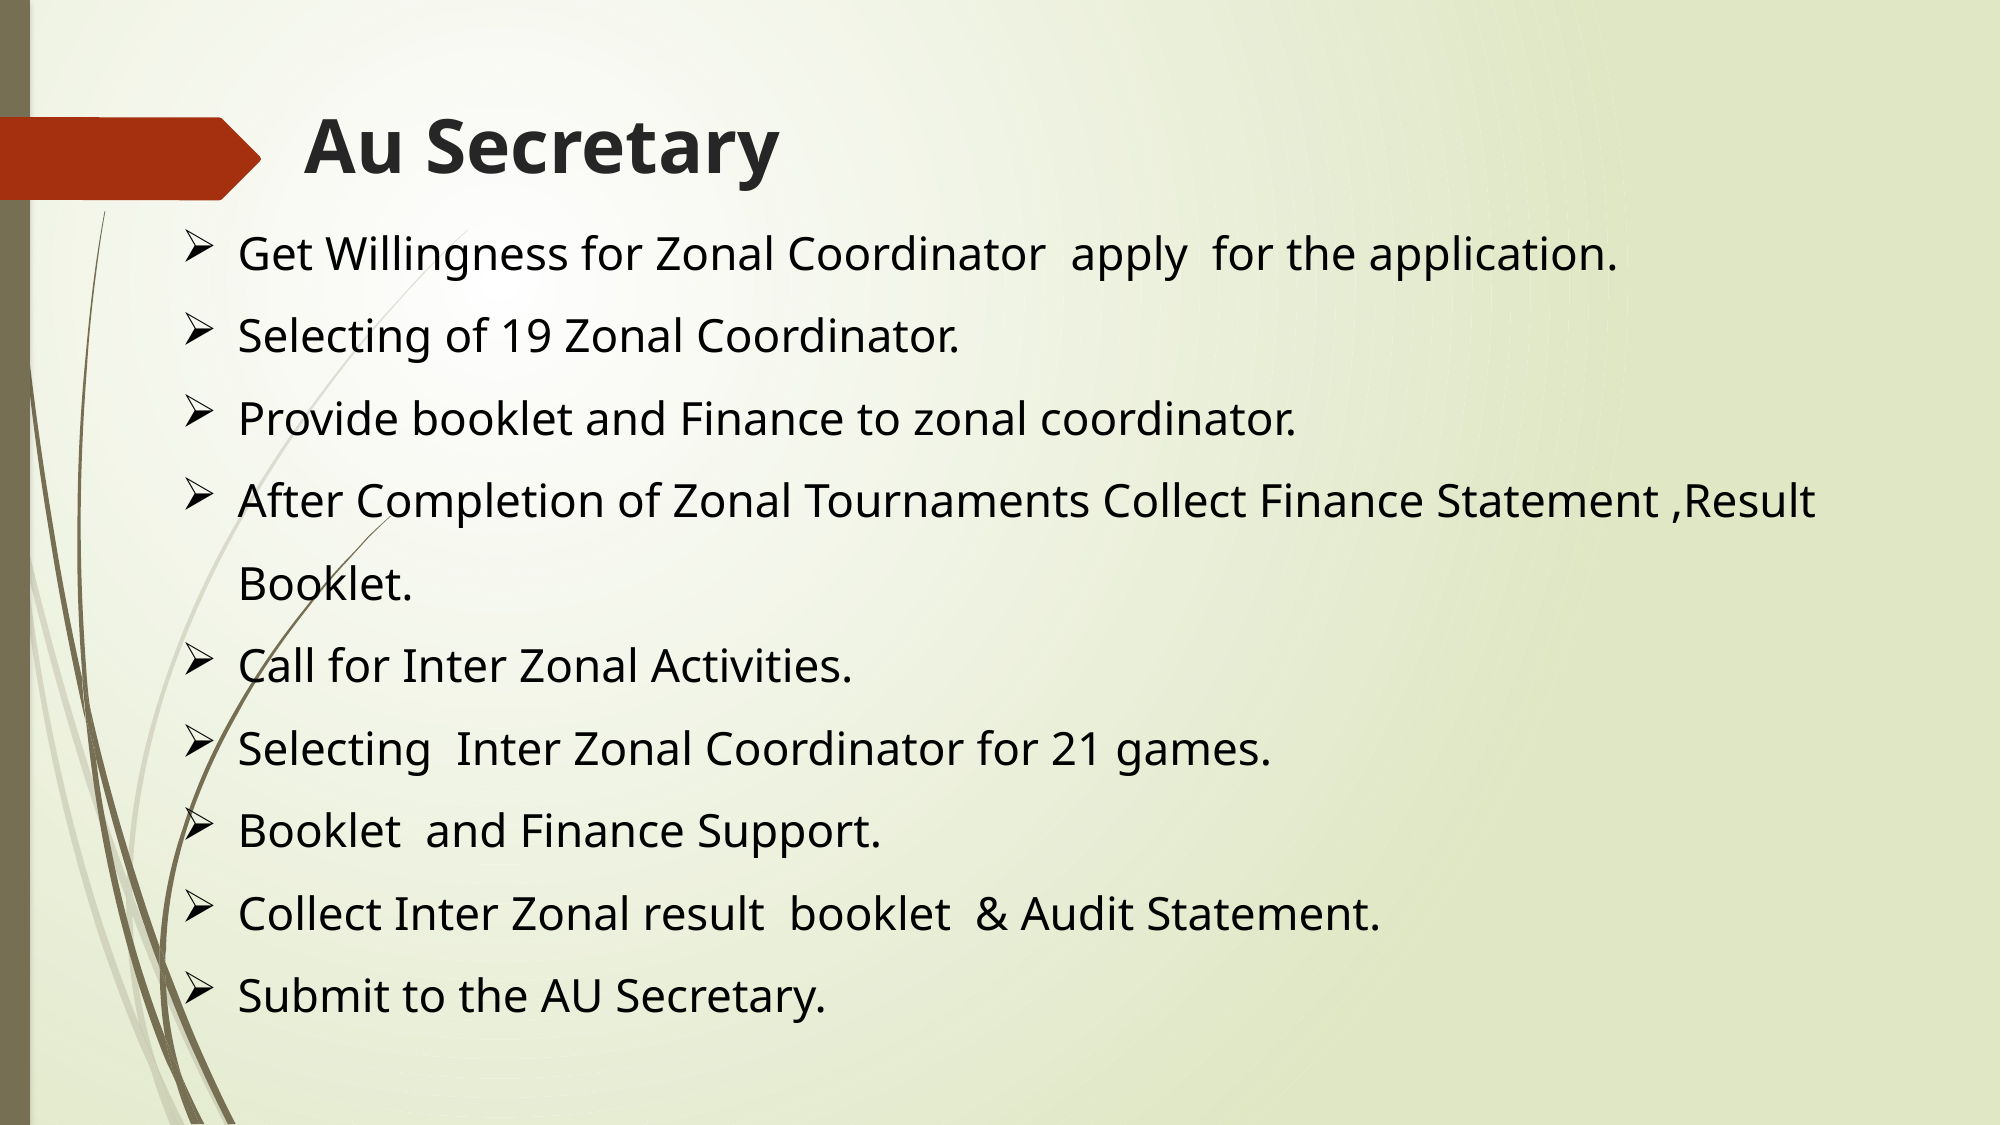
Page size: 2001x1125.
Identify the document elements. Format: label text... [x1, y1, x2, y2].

text_box Get Willingness for Zonal Coordinator apply for the application. Selecting of 19 Zonal Coordinator. Provide booklet and Finance to zonal coordinator. After Completion of Zonal Tournaments Collect Finance Statement ,Result Booklet. Call for Inter Zonal Activities. Selecting Inter Zonal Coordinator for 21 games. Booklet and Finance Support. Collect Inter Zonal result booklet & Audit Statement. Submit to the AU Secretary. [166, 189, 1935, 1084]
title Au Secretary [289, 91, 1647, 189]
